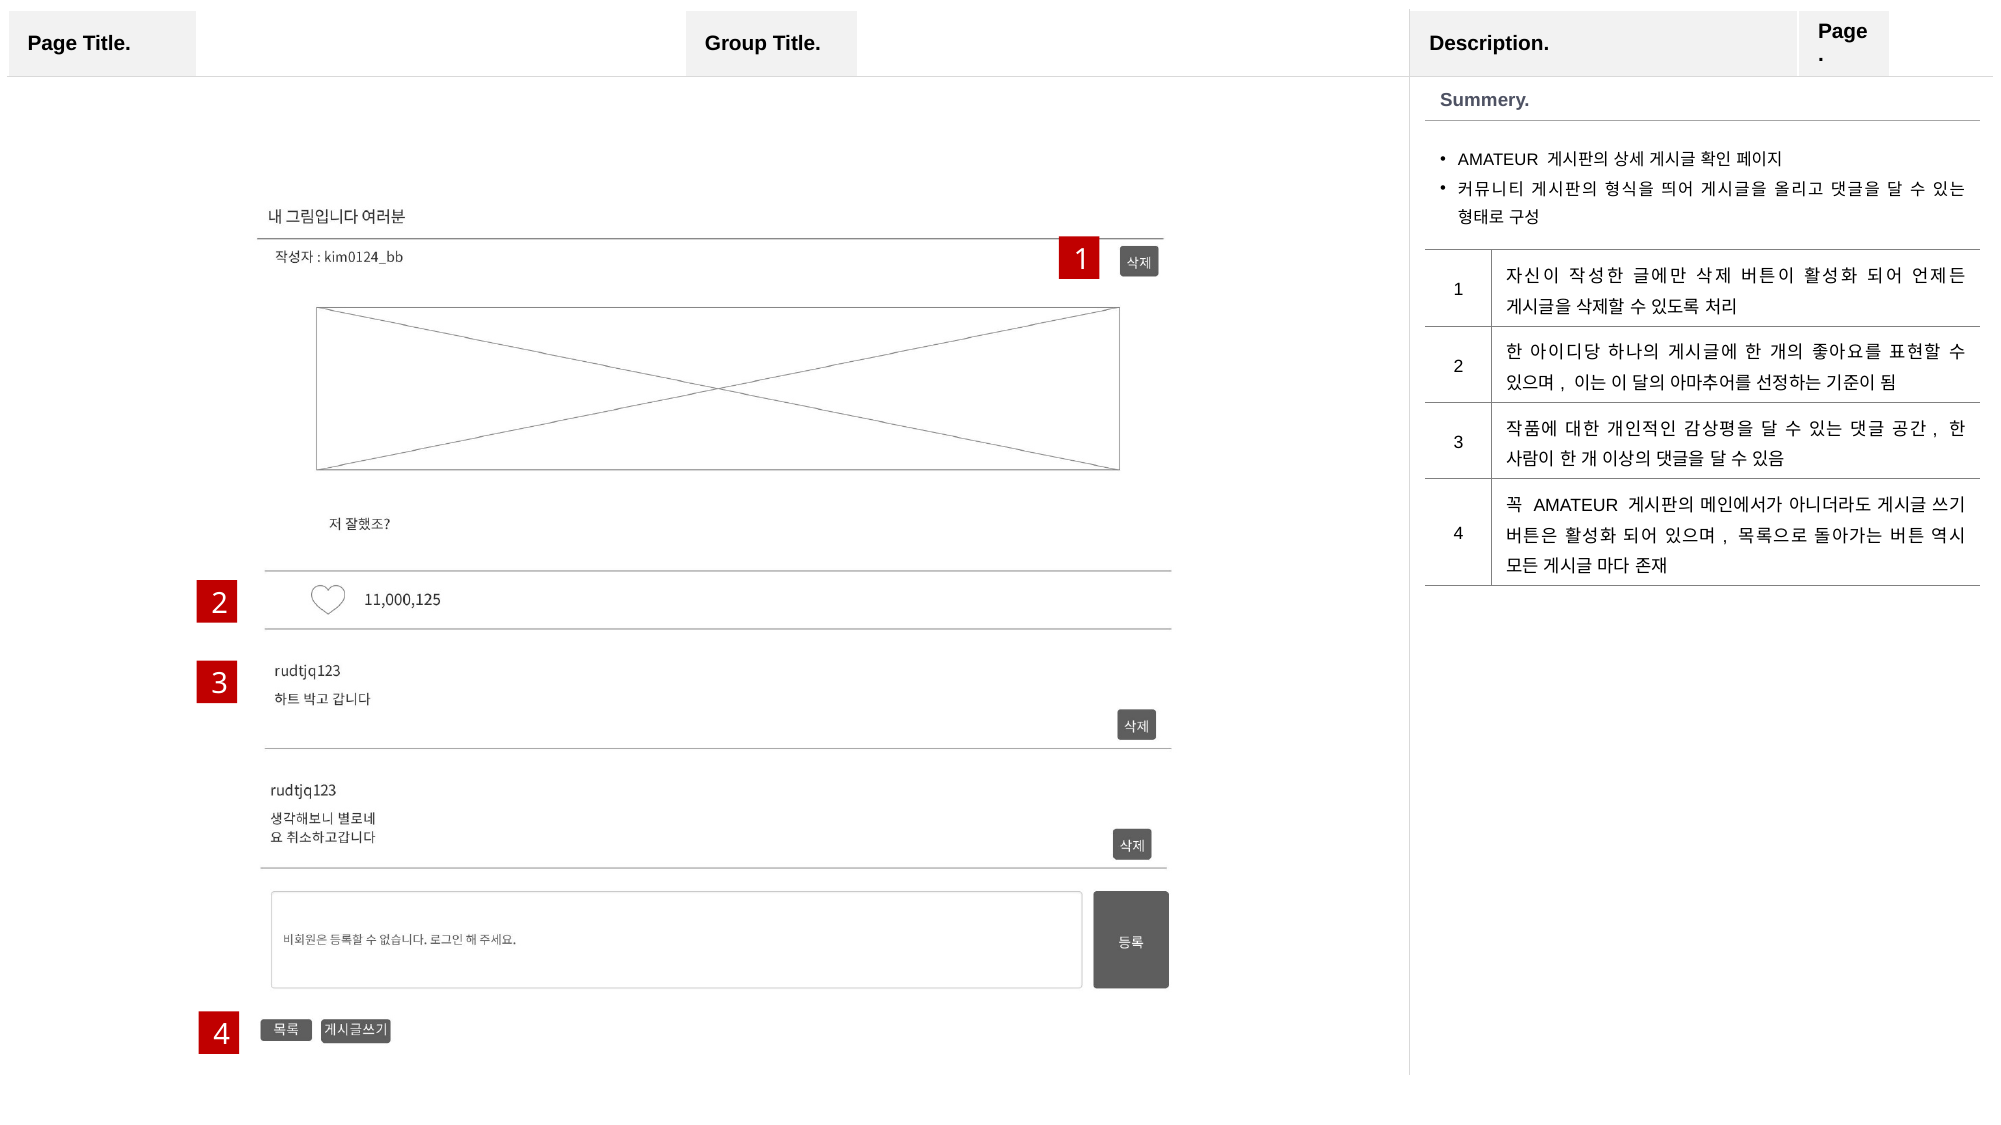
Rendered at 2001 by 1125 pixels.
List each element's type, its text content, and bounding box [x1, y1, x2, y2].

picture [198, 184, 1223, 1067]
table_cell 꼭 AMATEUR 게시판의 메인에서가 아니더라도 게시글 쓰기 버튼은 활성화 되어 있으며, 목록으로 돌아가는 버튼 역시 모든 게시글 마다 존재 [1492, 479, 1980, 585]
table_header Summery. [1425, 78, 1980, 120]
table_cell AMATEUR 게시판의 상세 게시글 확인 페이지 커뮤니티 게시판의 형식을 띄어 게시글을 올리고 댓글을 달 수 있는 형태로 구성 [1425, 121, 1980, 249]
table_cell 한 아이디당 하나의 게시글에 한 개의 좋아요를 표현할 수 있으며, 이는 이 달의 아마추어를 선정하는 기준이 됨 [1492, 327, 1980, 402]
table_cell 자신이 작성한 글에만 삭제 버튼이 활성화 되어 언제든 게시글을 삭제할 수 있도록 처리 [1492, 250, 1980, 326]
table_cell 1 [1425, 250, 1491, 326]
table_cell 3 [1425, 403, 1491, 478]
table_cell 작품에 대한 개인적인 감상평을 달 수 있는 댓글 공간, 한 사람이 한 개 이상의 댓글을 달 수 있음 [1492, 403, 1980, 478]
table_cell 2 [1425, 327, 1491, 402]
table_cell 4 [1425, 479, 1491, 585]
